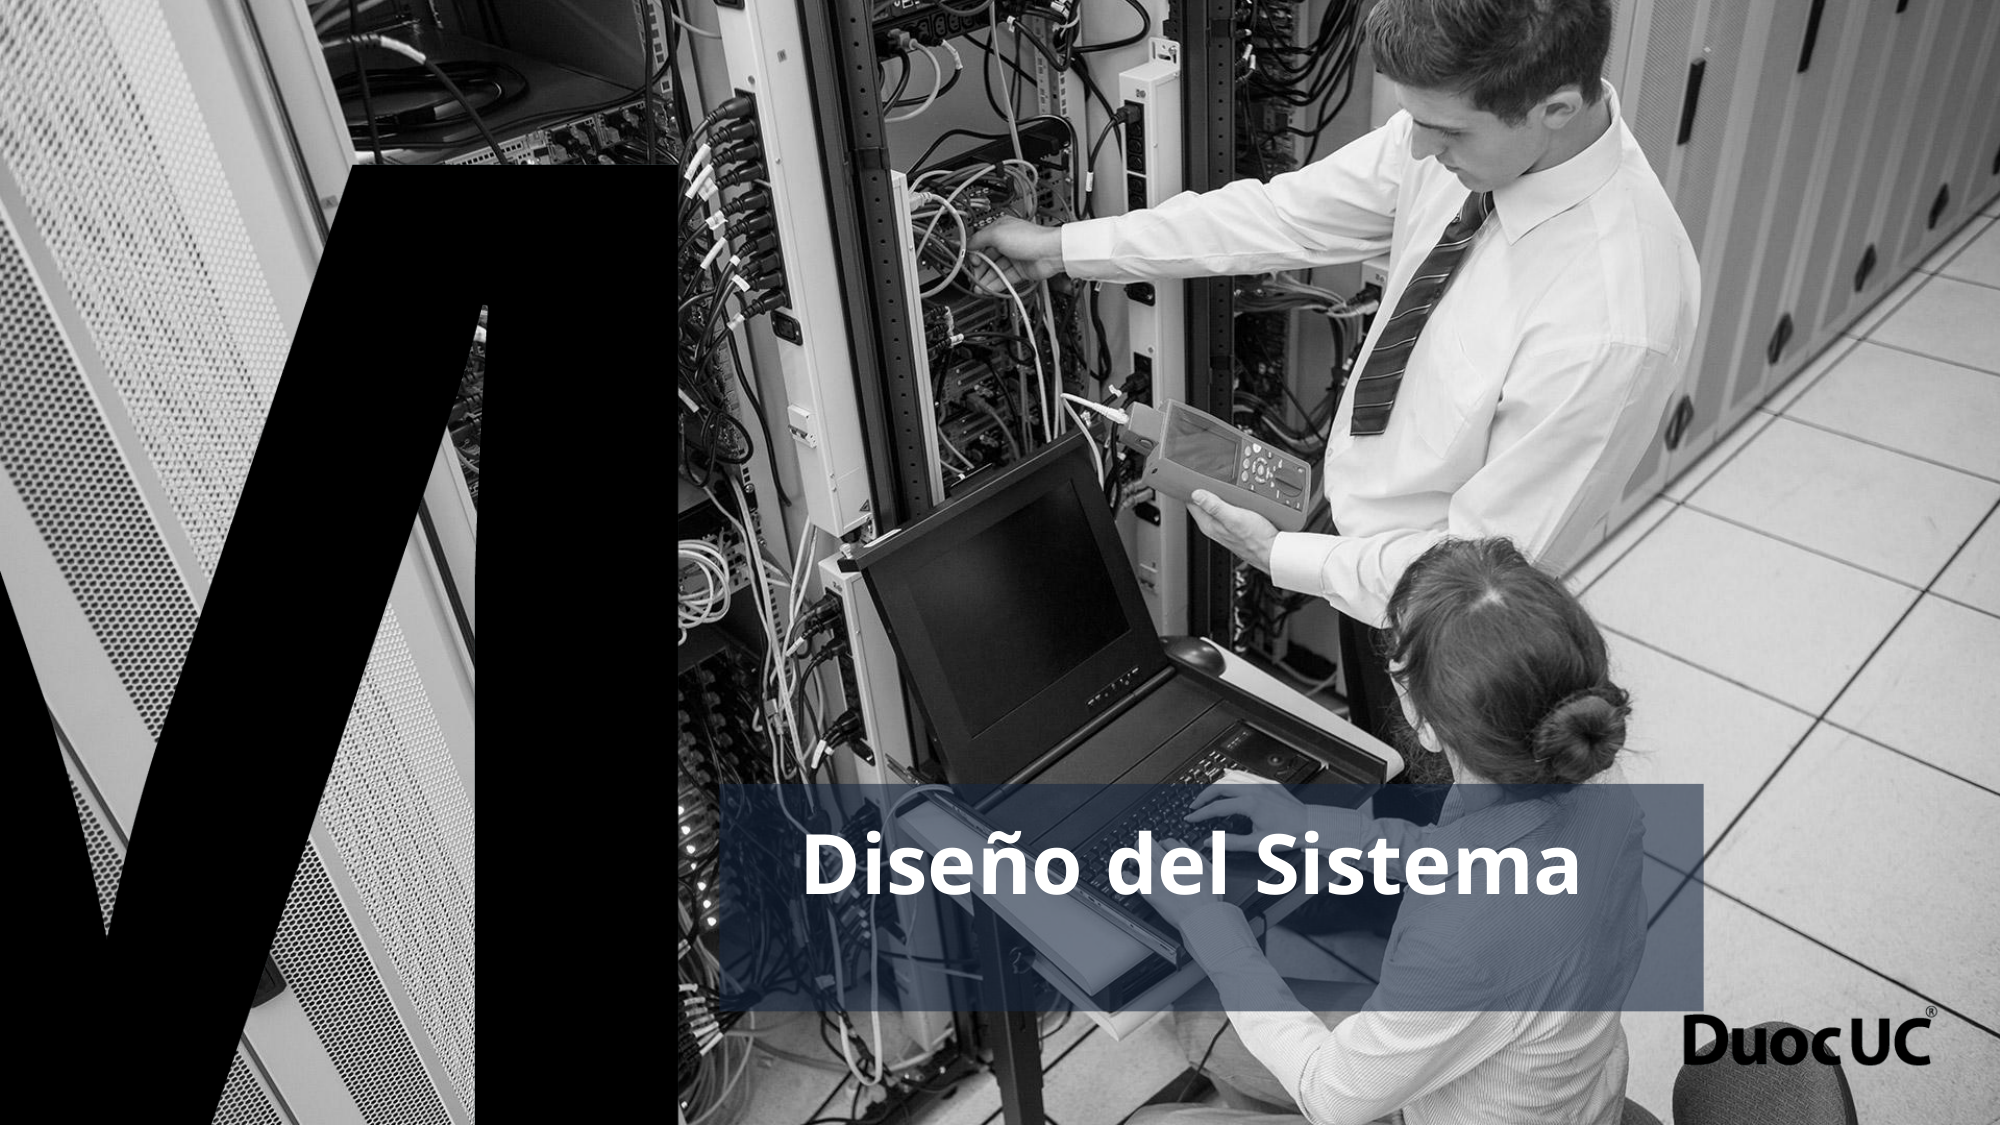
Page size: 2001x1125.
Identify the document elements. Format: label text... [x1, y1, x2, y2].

picture [0, 0, 2000, 1125]
title Diseño del Sistema [784, 815, 1682, 962]
